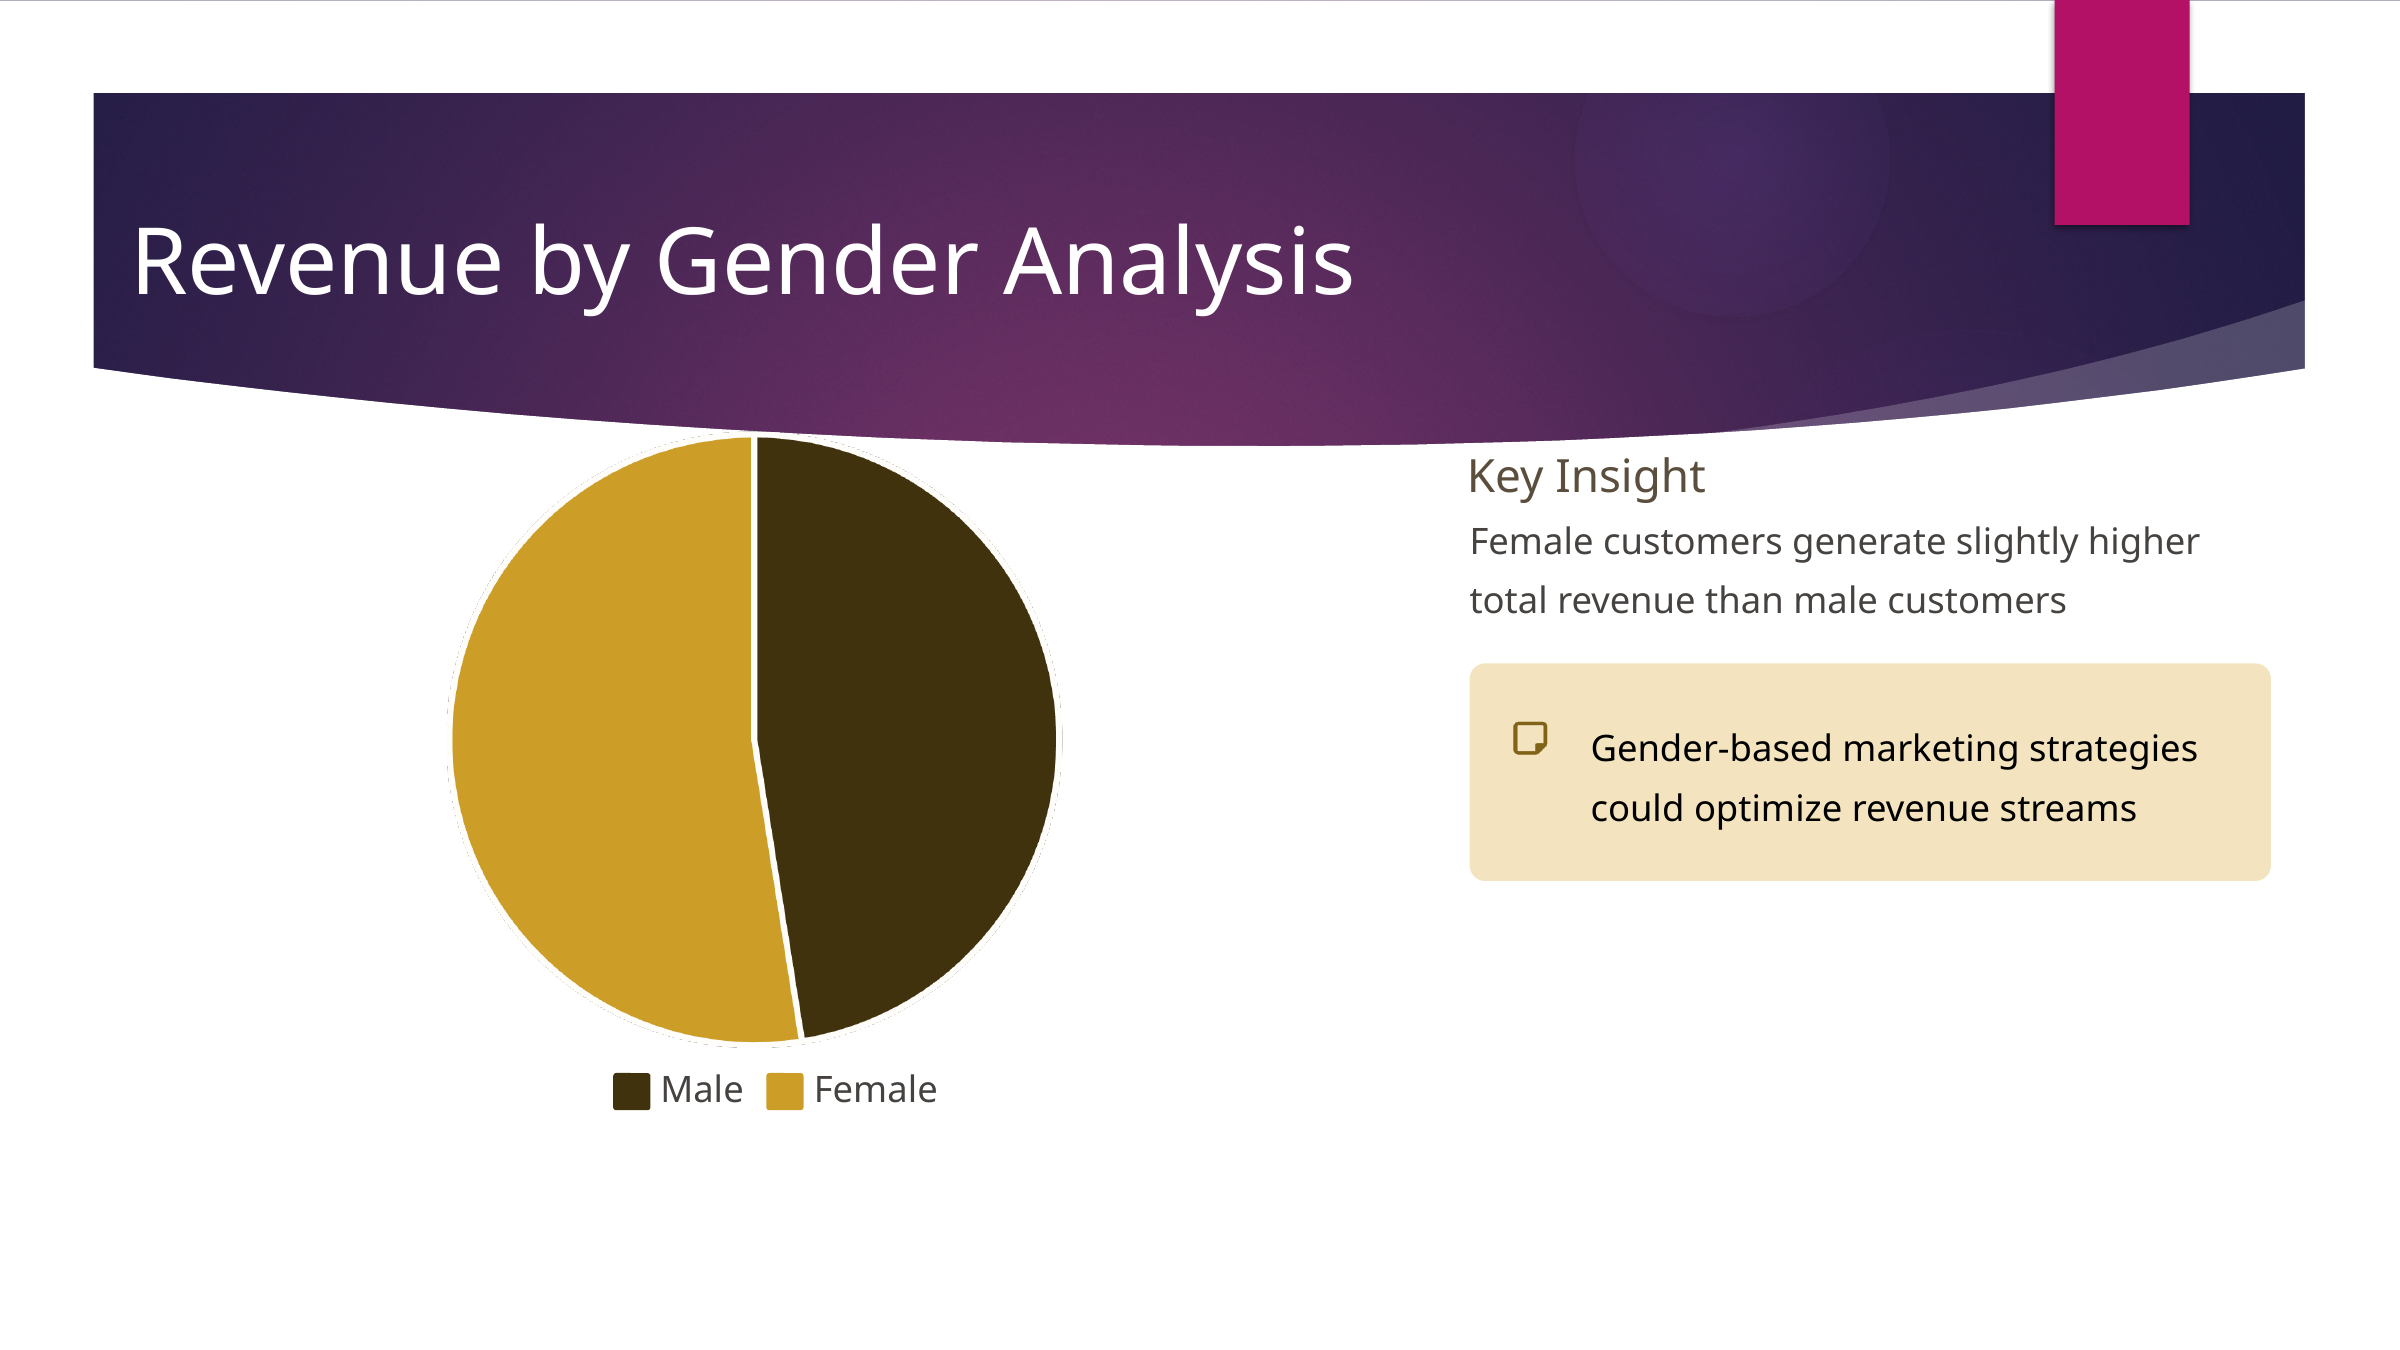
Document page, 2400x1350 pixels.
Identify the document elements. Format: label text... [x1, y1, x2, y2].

text_box [613, 1078, 651, 1111]
text_box Revenue by Gender Analysis [130, 197, 1483, 315]
text_box Female customers generate slightly higher total revenue than male customers [1469, 502, 2271, 622]
text_box Male [660, 1078, 742, 1111]
text_box [1469, 663, 2271, 881]
text_box Female [813, 1078, 937, 1111]
picture [129, 411, 1378, 1069]
text_box [766, 1078, 804, 1111]
text_box Key Insight [1466, 444, 1932, 503]
text_box Gender-based marketing strategies could optimize revenue streams [1590, 709, 2234, 829]
picture [1506, 719, 1554, 758]
